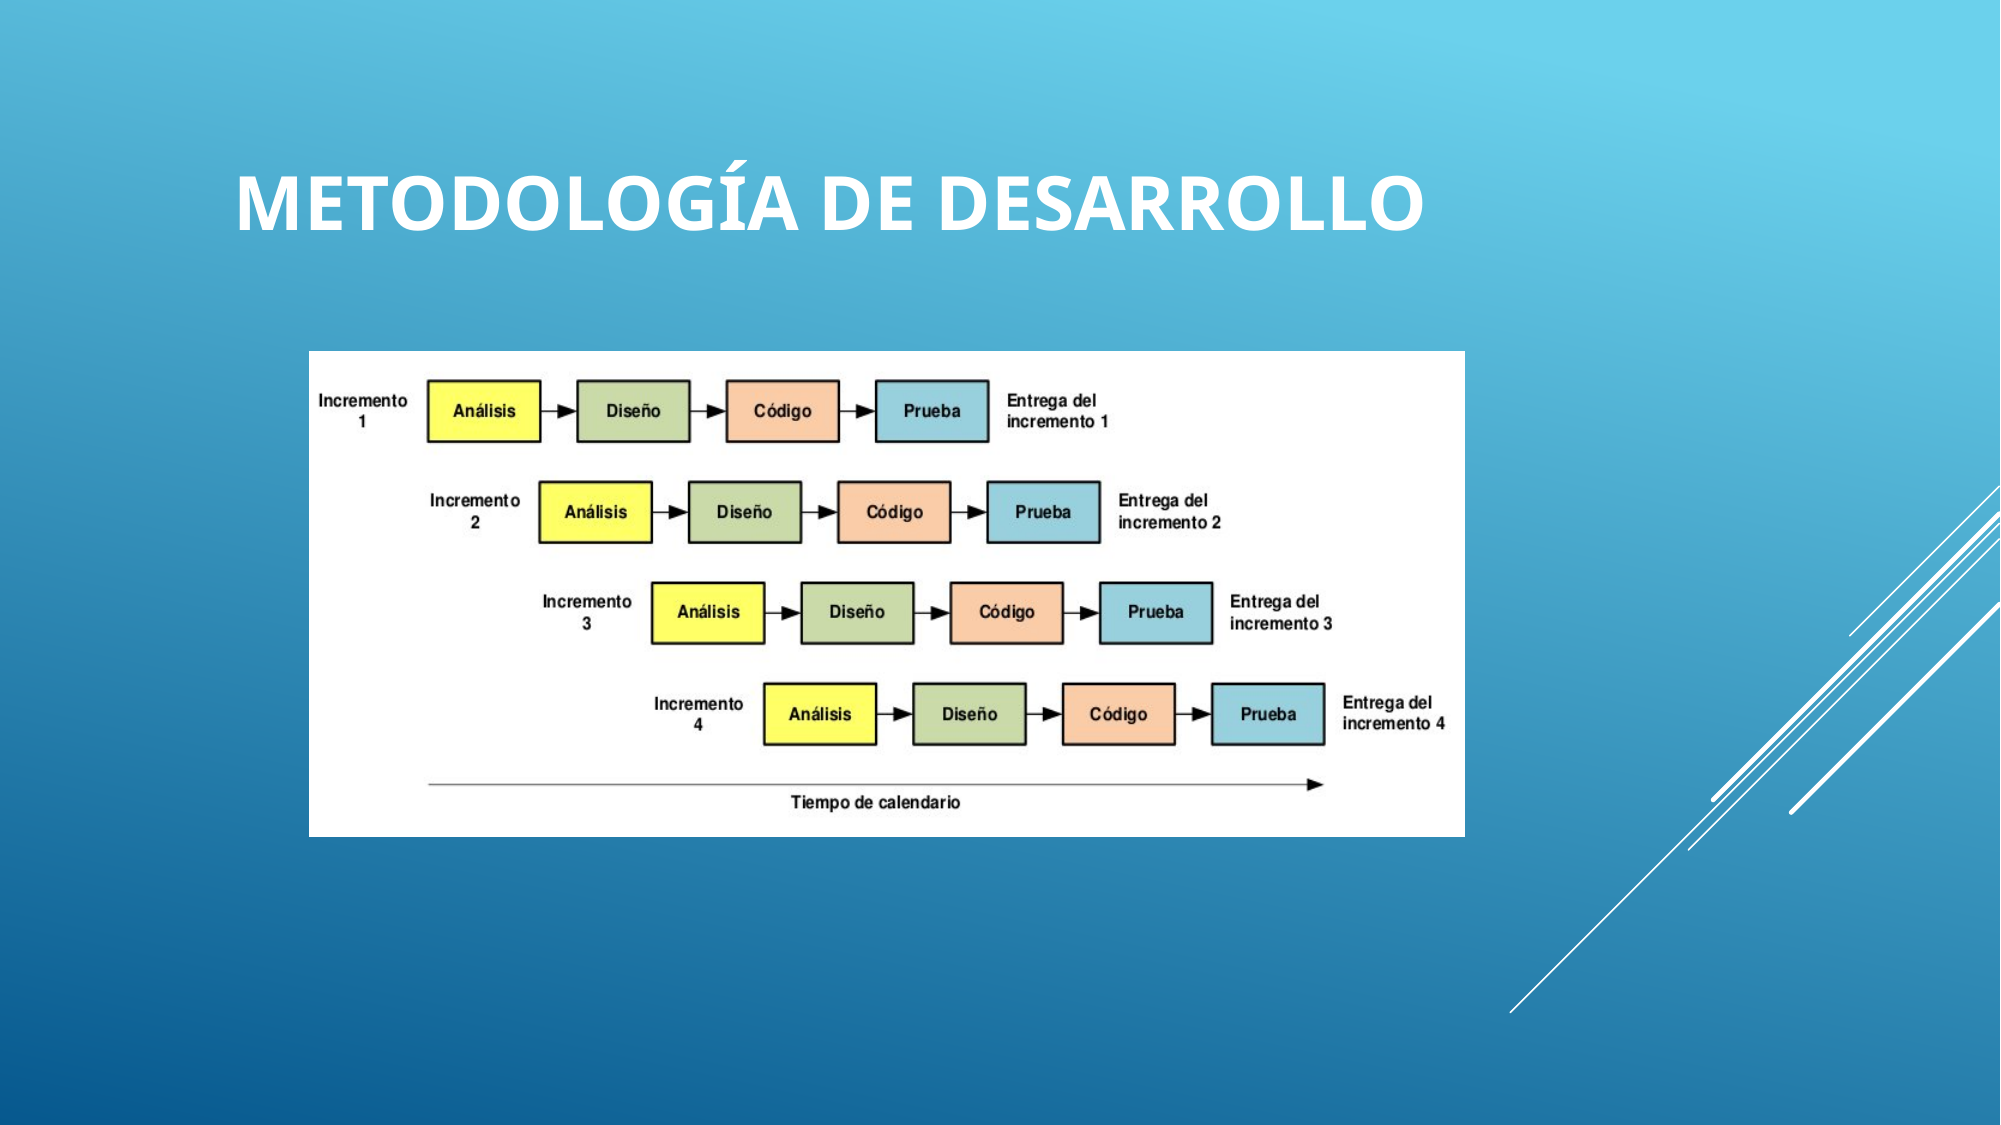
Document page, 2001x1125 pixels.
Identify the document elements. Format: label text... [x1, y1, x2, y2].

title Metodología de Desarrollo [218, 76, 1619, 324]
picture [309, 351, 1466, 837]
